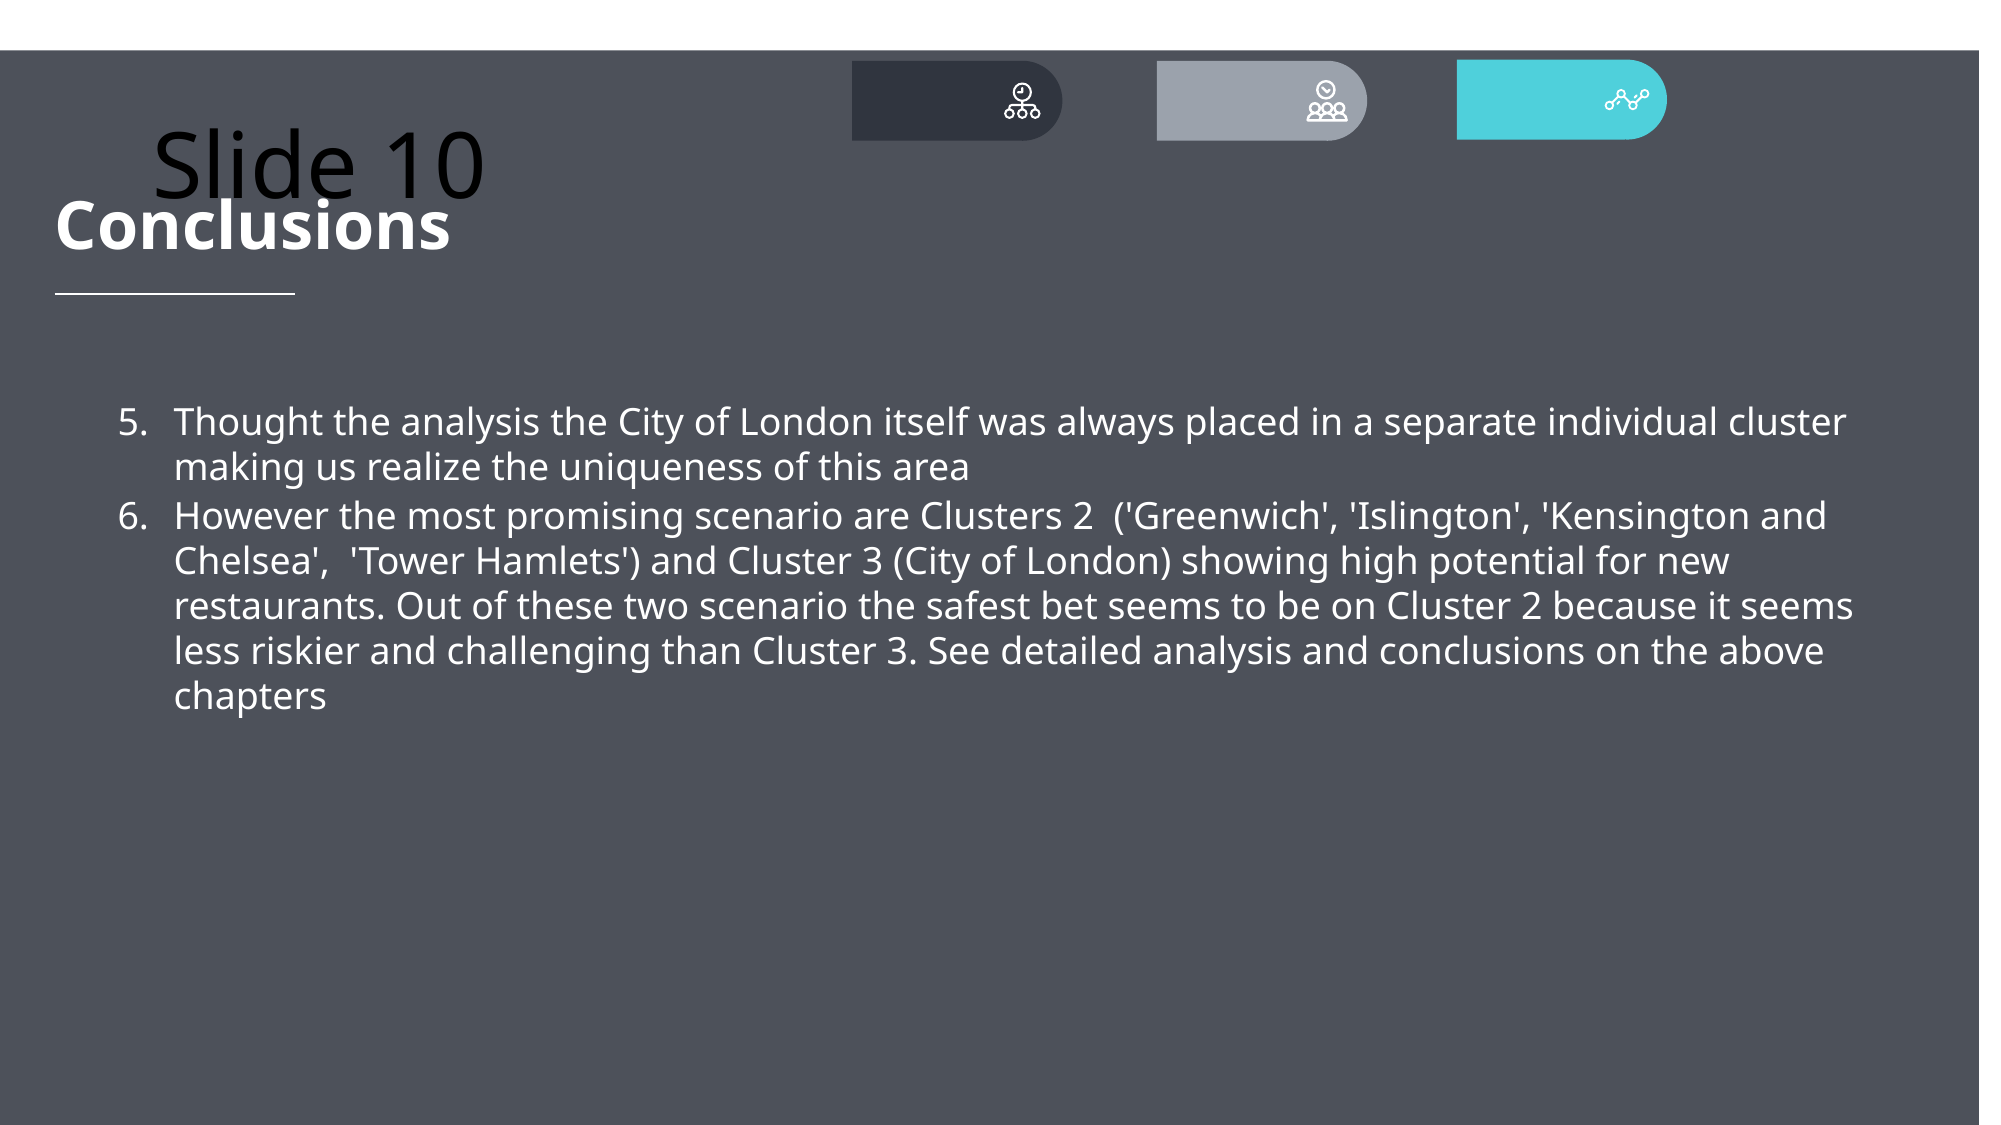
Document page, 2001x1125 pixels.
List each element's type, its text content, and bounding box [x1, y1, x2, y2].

text_box Conclusions [54, 183, 137, 264]
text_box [1456, 59, 1668, 140]
title Slide 10 [137, 59, 1863, 278]
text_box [1156, 60, 1368, 141]
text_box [852, 60, 1063, 141]
text_box [0, 49, 1980, 1125]
text_box Thought the analysis the City of London itself was always placed in a separate individual cluster making us realize the uniqueness of this area However the most promising scenario are Clusters 2 ('Greenwich', 'Islington', 'Kensington and Chelsea', 'Tower Hamlets') and Cluster 3 (City of London) showing high potential for new restaurants. Out of these two scenario the safest bet seems to be on Cluster 2 because it seems less riskier and challenging than Cluster 3. See detailed analysis and conclusions on the above chapters [42, 397, 1873, 717]
